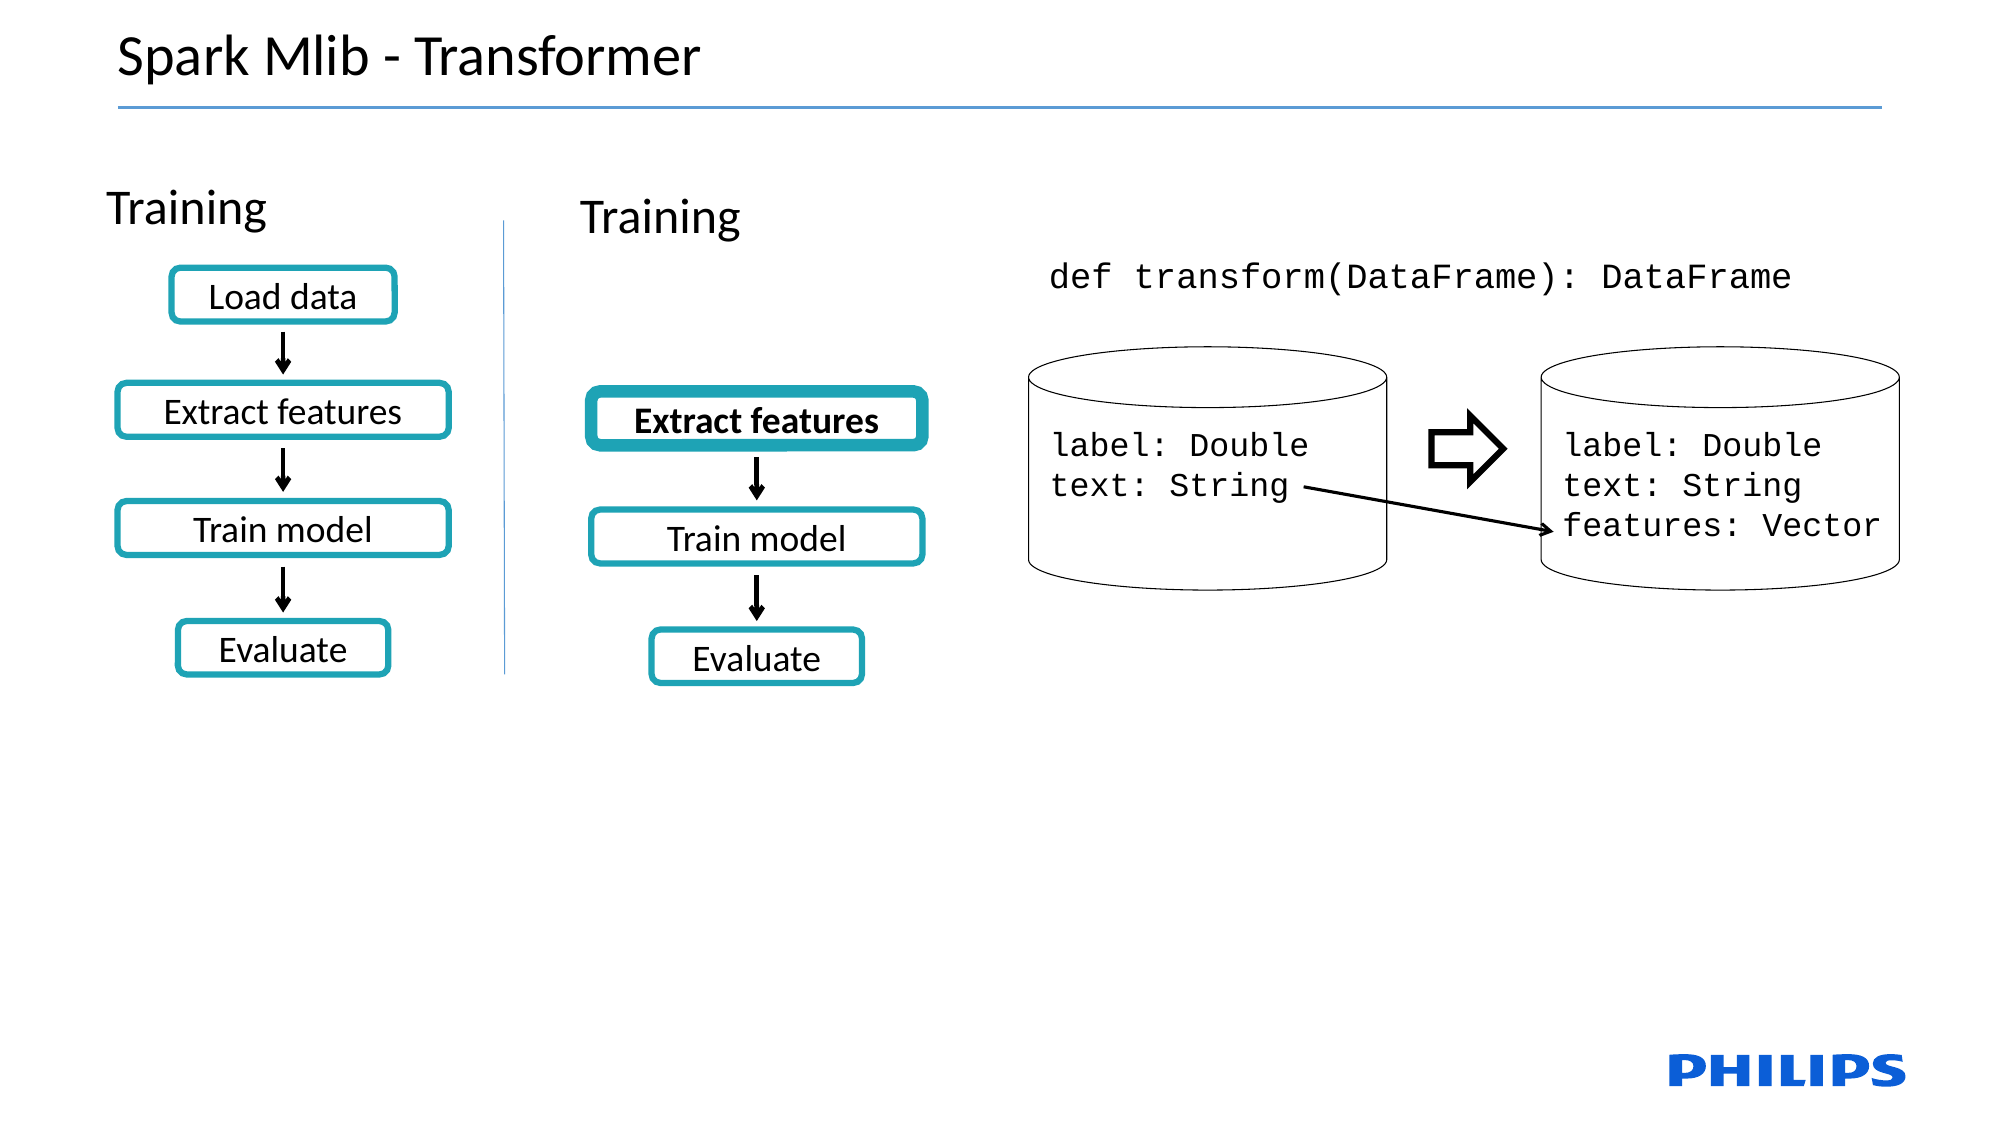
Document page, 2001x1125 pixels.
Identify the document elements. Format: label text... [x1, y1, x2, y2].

text_box Extract features [590, 390, 923, 446]
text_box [171, 267, 395, 375]
text_box Extract features [116, 382, 450, 438]
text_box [1431, 346, 1900, 591]
list Spark Mlib - Transformer [117, 25, 1882, 191]
text_box Evaluate [177, 620, 389, 676]
text_box Evaluate [651, 628, 863, 684]
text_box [1303, 486, 1554, 532]
text_box Train model [590, 508, 923, 564]
text_box Training [565, 182, 937, 284]
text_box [1028, 346, 1387, 591]
text_box Train model [116, 500, 450, 556]
text_box Training [91, 174, 468, 275]
text_box def transform(DataFrame): DataFrame [1033, 245, 1882, 304]
